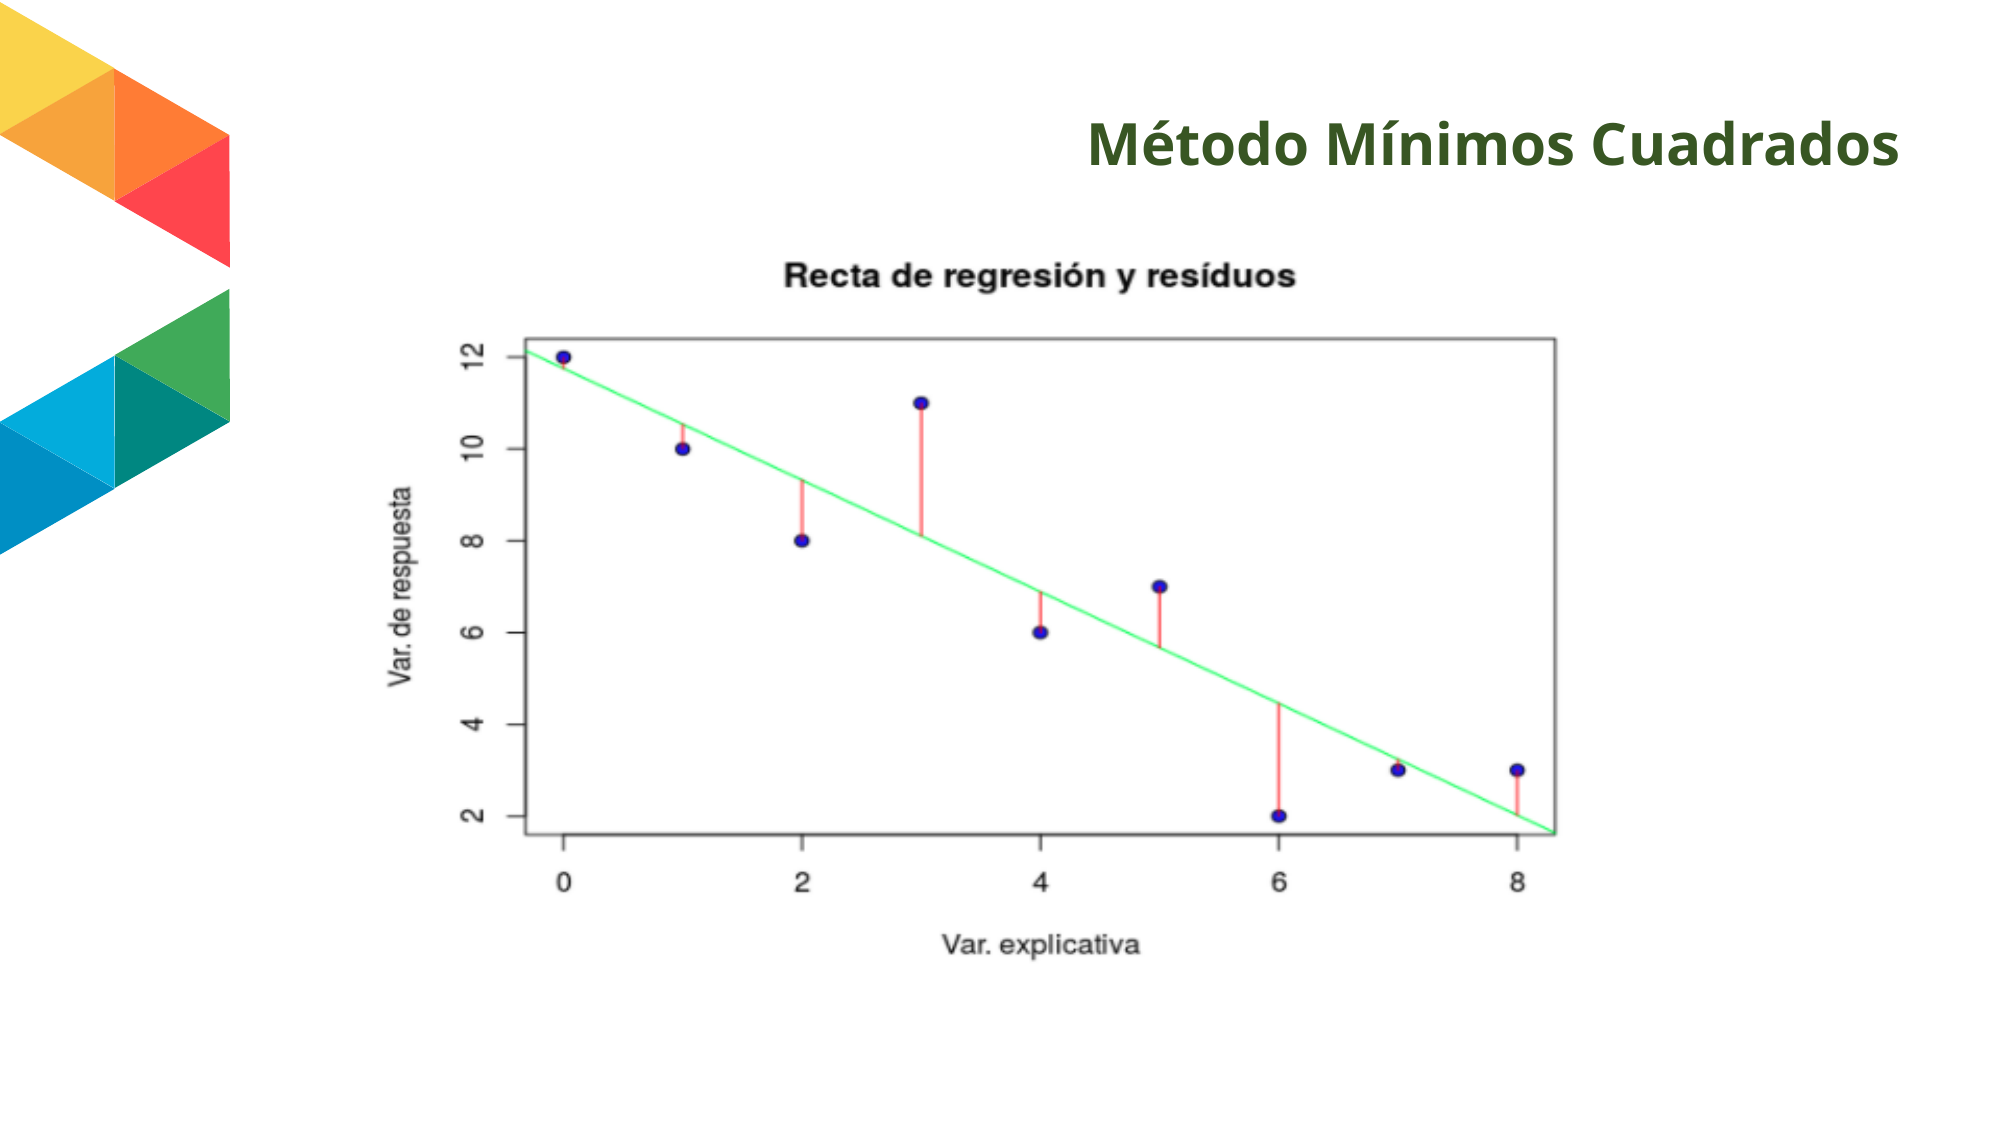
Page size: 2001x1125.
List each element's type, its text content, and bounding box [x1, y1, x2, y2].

title Método Mínimos Cuadrados [402, 108, 1916, 252]
picture [371, 251, 1629, 973]
